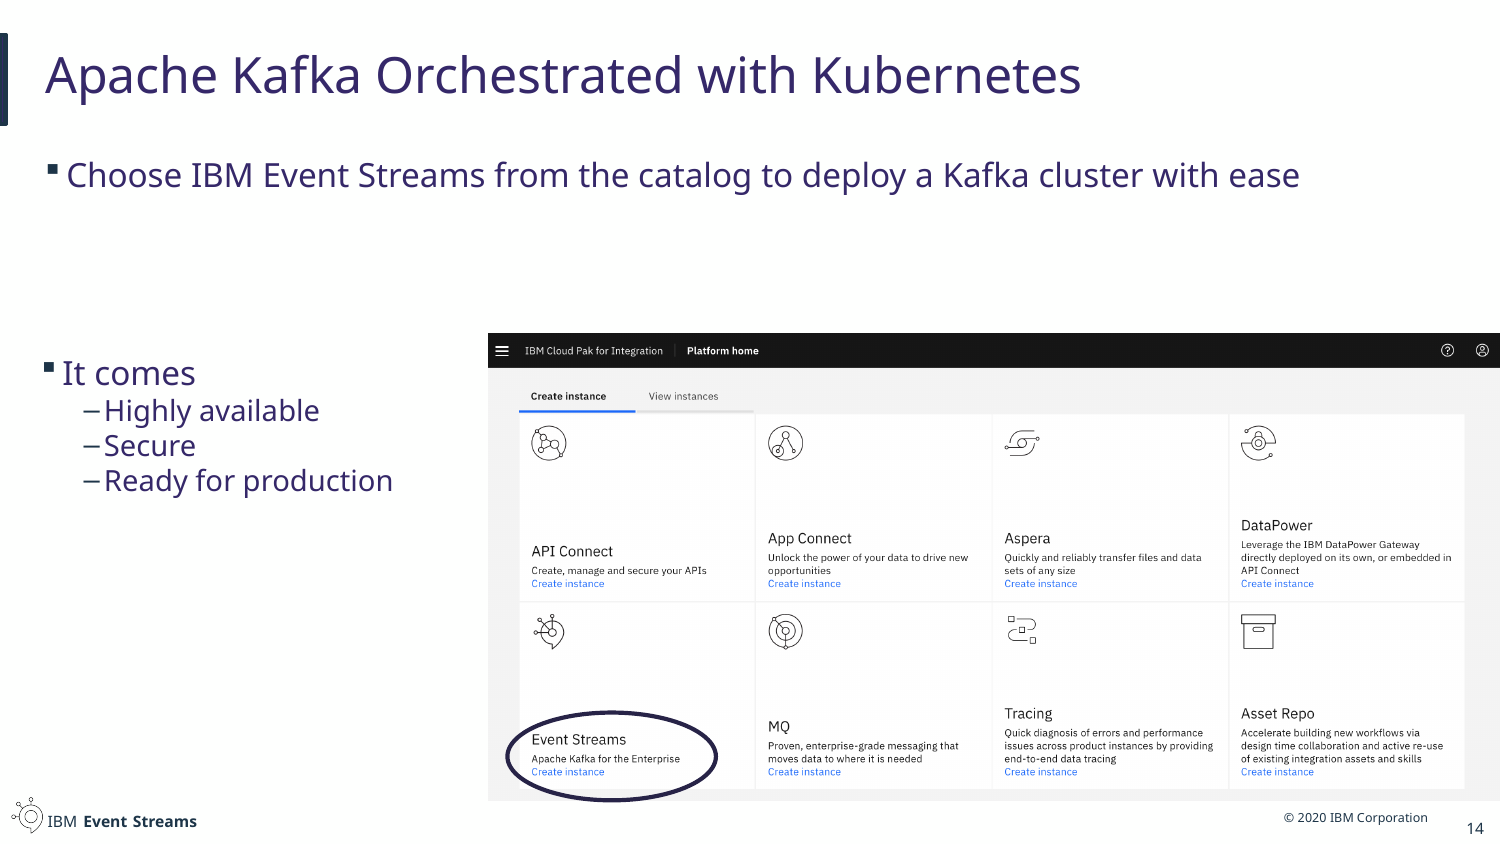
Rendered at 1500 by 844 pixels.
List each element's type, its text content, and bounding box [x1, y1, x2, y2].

title Apache Kafka Orchestrated with Kubernetes [29, 43, 1500, 122]
text_box It comes Highly available Secure Ready for production [29, 346, 483, 782]
slide_number 14 [1438, 811, 1500, 844]
list Choose IBM Event Streams from the catalog to deploy a Kafka cluster with ease [29, 146, 1470, 323]
picture [11, 797, 48, 834]
picture [488, 333, 1500, 801]
